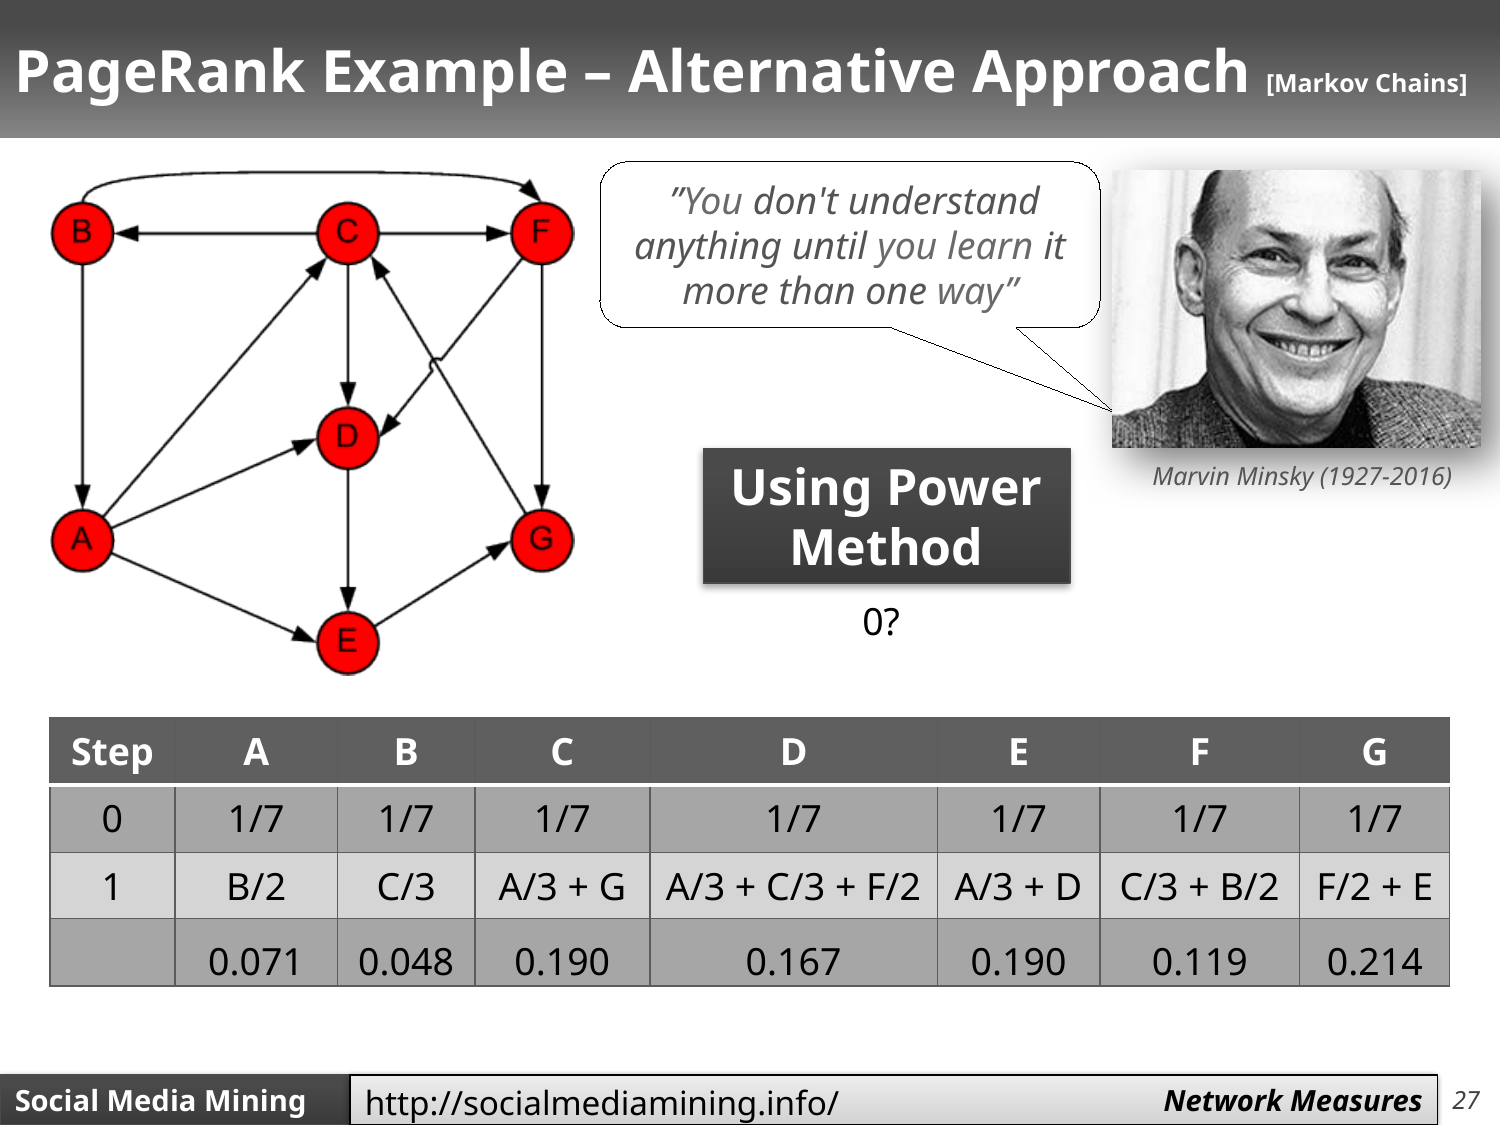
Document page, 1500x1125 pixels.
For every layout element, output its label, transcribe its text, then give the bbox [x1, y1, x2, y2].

table_cell 0 [51, 787, 174, 852]
table_cell 1/7 [338, 787, 474, 852]
table_cell F/2 + E [1300, 853, 1449, 918]
table_header F [1101, 718, 1299, 783]
table_header G [1300, 718, 1449, 783]
table_cell C/3 [338, 853, 474, 918]
table_cell 0.214 [1300, 919, 1449, 985]
table_cell 1 [51, 853, 174, 918]
table_cell 0.167 [651, 919, 937, 985]
text_box Using Power Method [703, 448, 1071, 584]
table_header C [476, 718, 649, 783]
table_cell 1/7 [1101, 787, 1299, 852]
table_cell B/2 [176, 853, 337, 918]
table_cell 1/7 [1300, 787, 1449, 852]
picture [49, 170, 576, 676]
table_cell 0.119 [1101, 919, 1299, 985]
table_cell 1/7 [938, 787, 1099, 852]
picture [1112, 170, 1481, 448]
table_header B [338, 718, 474, 783]
table_header Step [51, 718, 174, 783]
title PageRank Example – Alternative Approach [Markov Chains] [0, 0, 1500, 138]
table_header D [651, 718, 937, 783]
text_box ”You don't understand anything until you learn it more than one way” [599, 161, 1100, 405]
table_cell 1/7 [176, 787, 337, 852]
table_cell 1/7 [476, 787, 649, 852]
table_cell 0.190 [476, 919, 649, 985]
table_header E [938, 718, 1099, 783]
table_cell 1/7 [651, 787, 937, 852]
table_header A [176, 718, 337, 783]
text_box Marvin Minsky (1927-2016) [1137, 452, 1500, 498]
table_cell 0.190 [938, 919, 1099, 985]
table_cell C/3 + B/2 [1101, 853, 1299, 918]
table_cell A/3 + D [938, 853, 1099, 918]
table_cell A/3 + C/3 + F/2 [651, 853, 937, 918]
table_cell [51, 919, 174, 985]
table_cell A/3 + G [476, 853, 649, 918]
table_cell 0.048 [338, 919, 474, 985]
table_cell 0.071 [176, 919, 337, 985]
